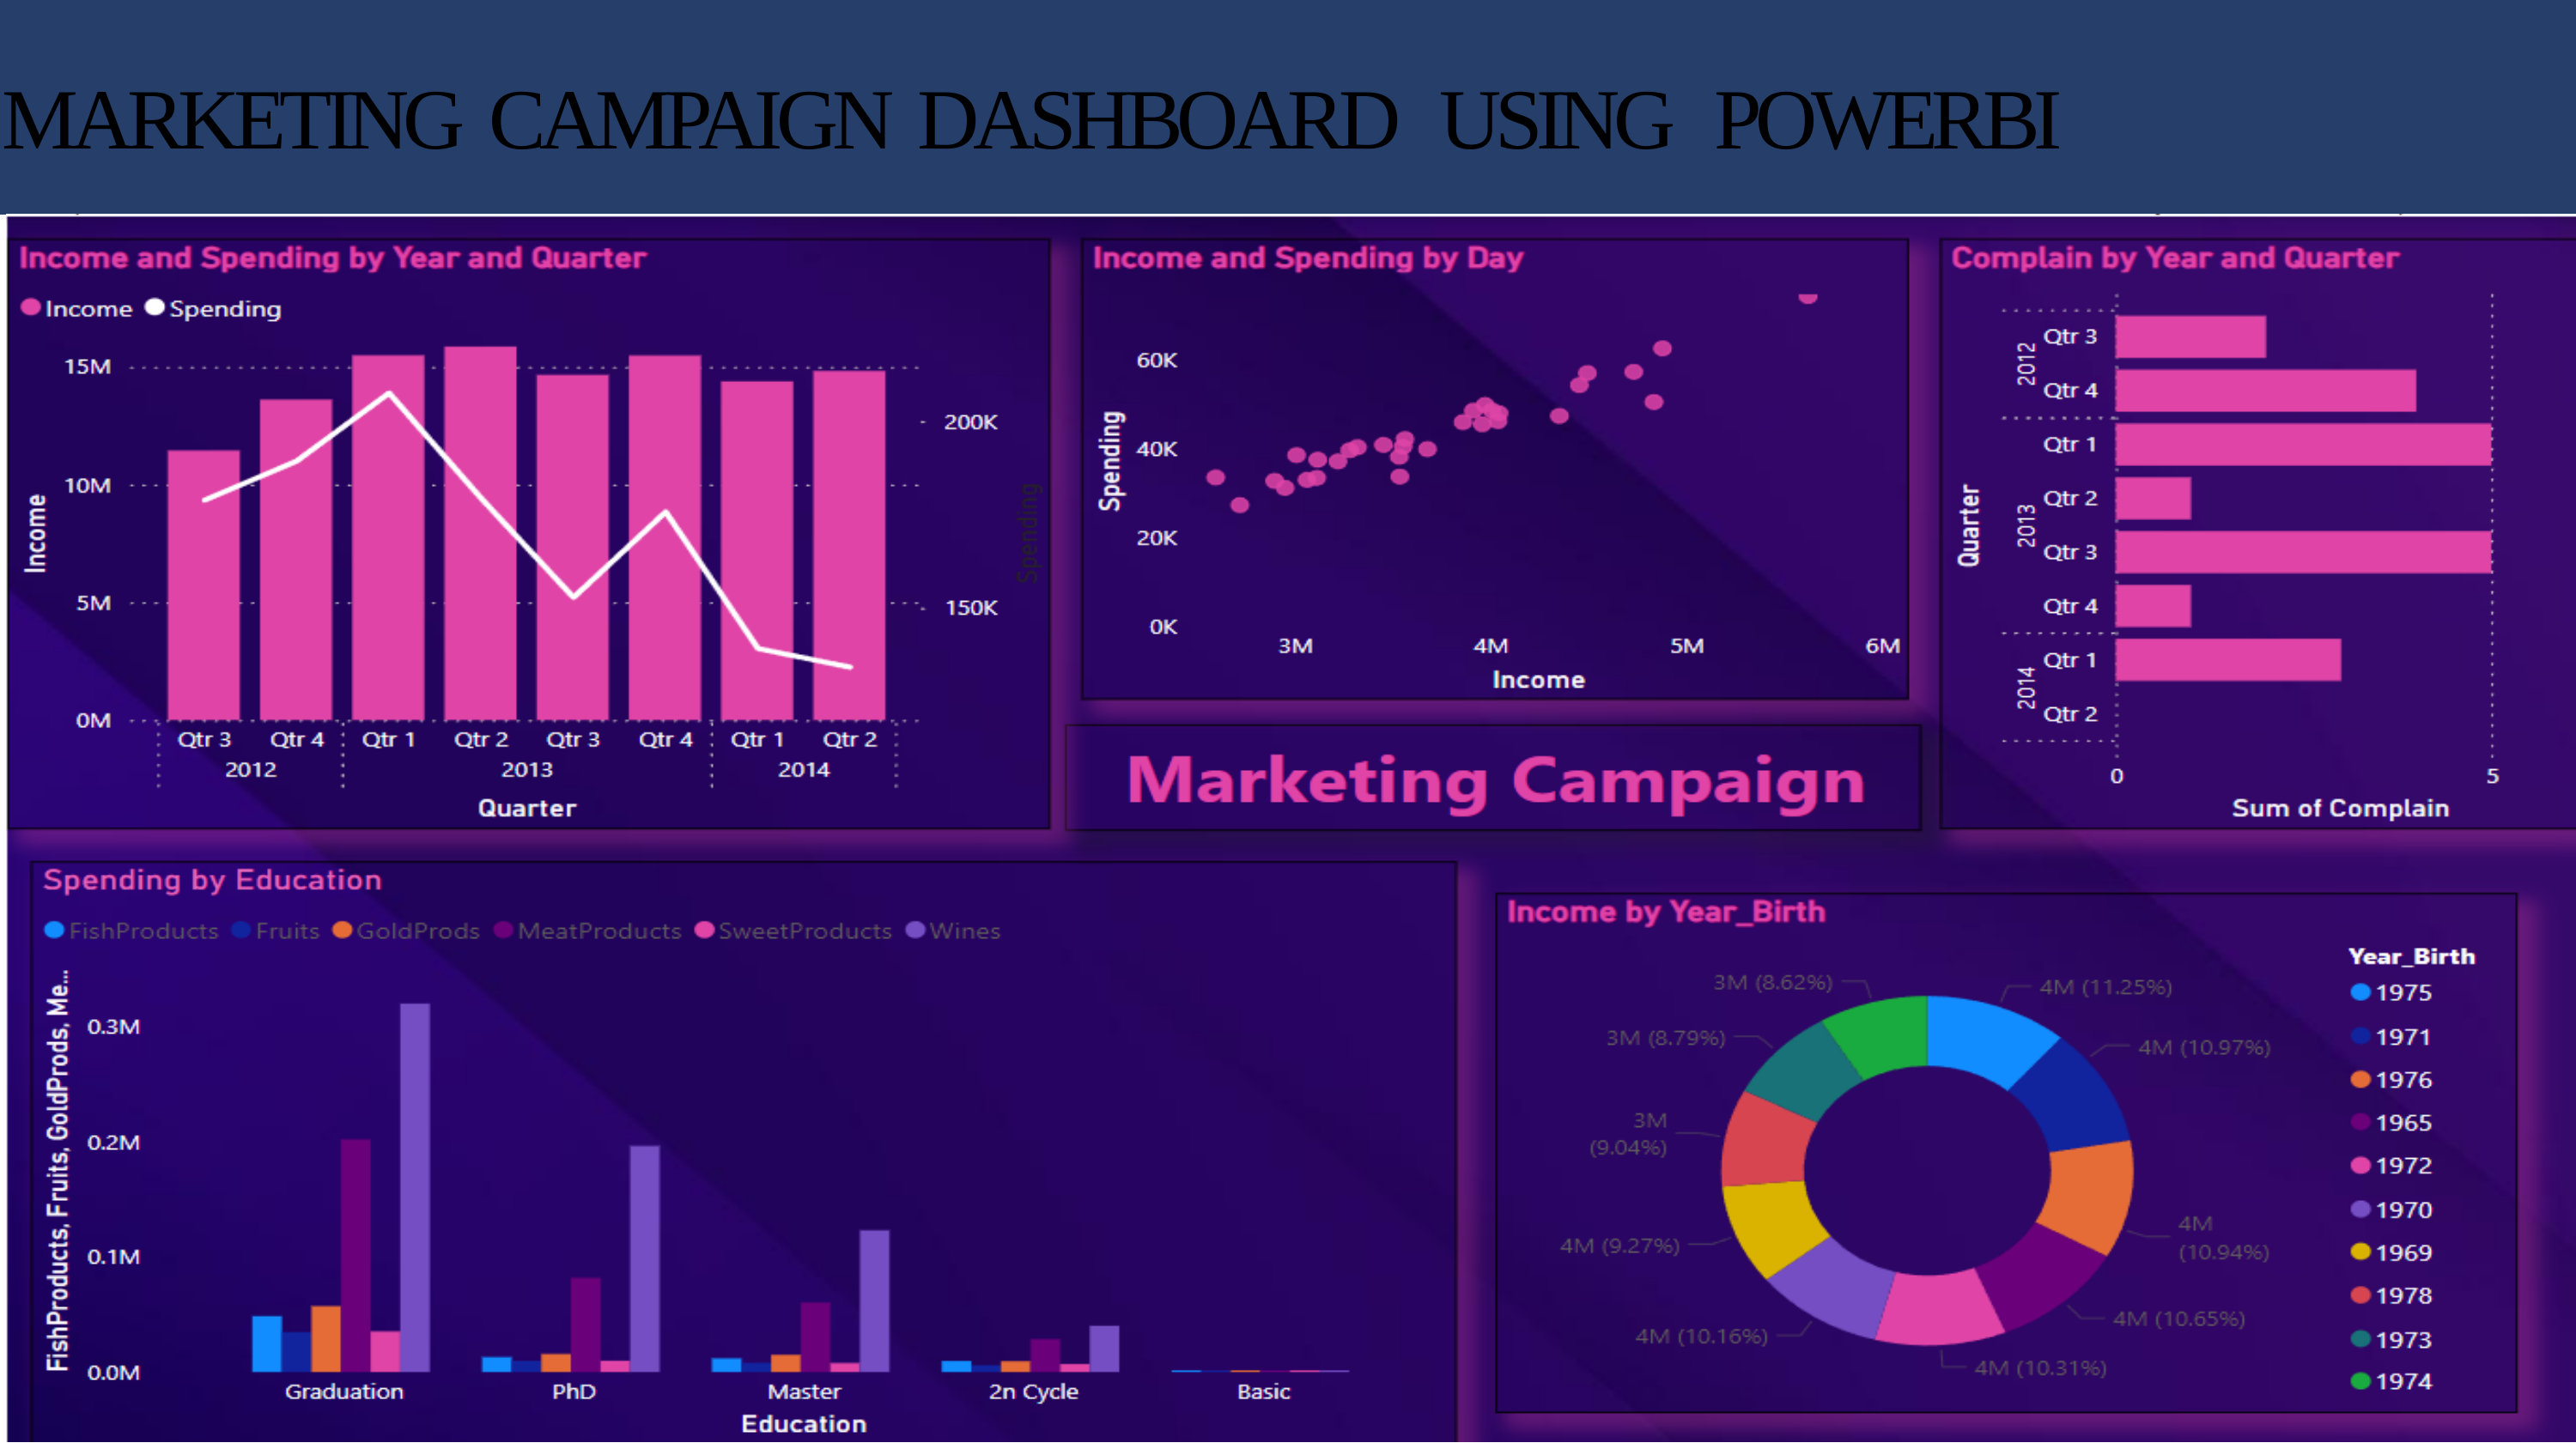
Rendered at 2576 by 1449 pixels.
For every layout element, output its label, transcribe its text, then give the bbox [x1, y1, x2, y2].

picture [6, 214, 2576, 1442]
title MARKETING CAMPAIGN DASHBOARD USING POWERBI [0, 0, 2570, 236]
text_box [2570, 0, 2576, 214]
